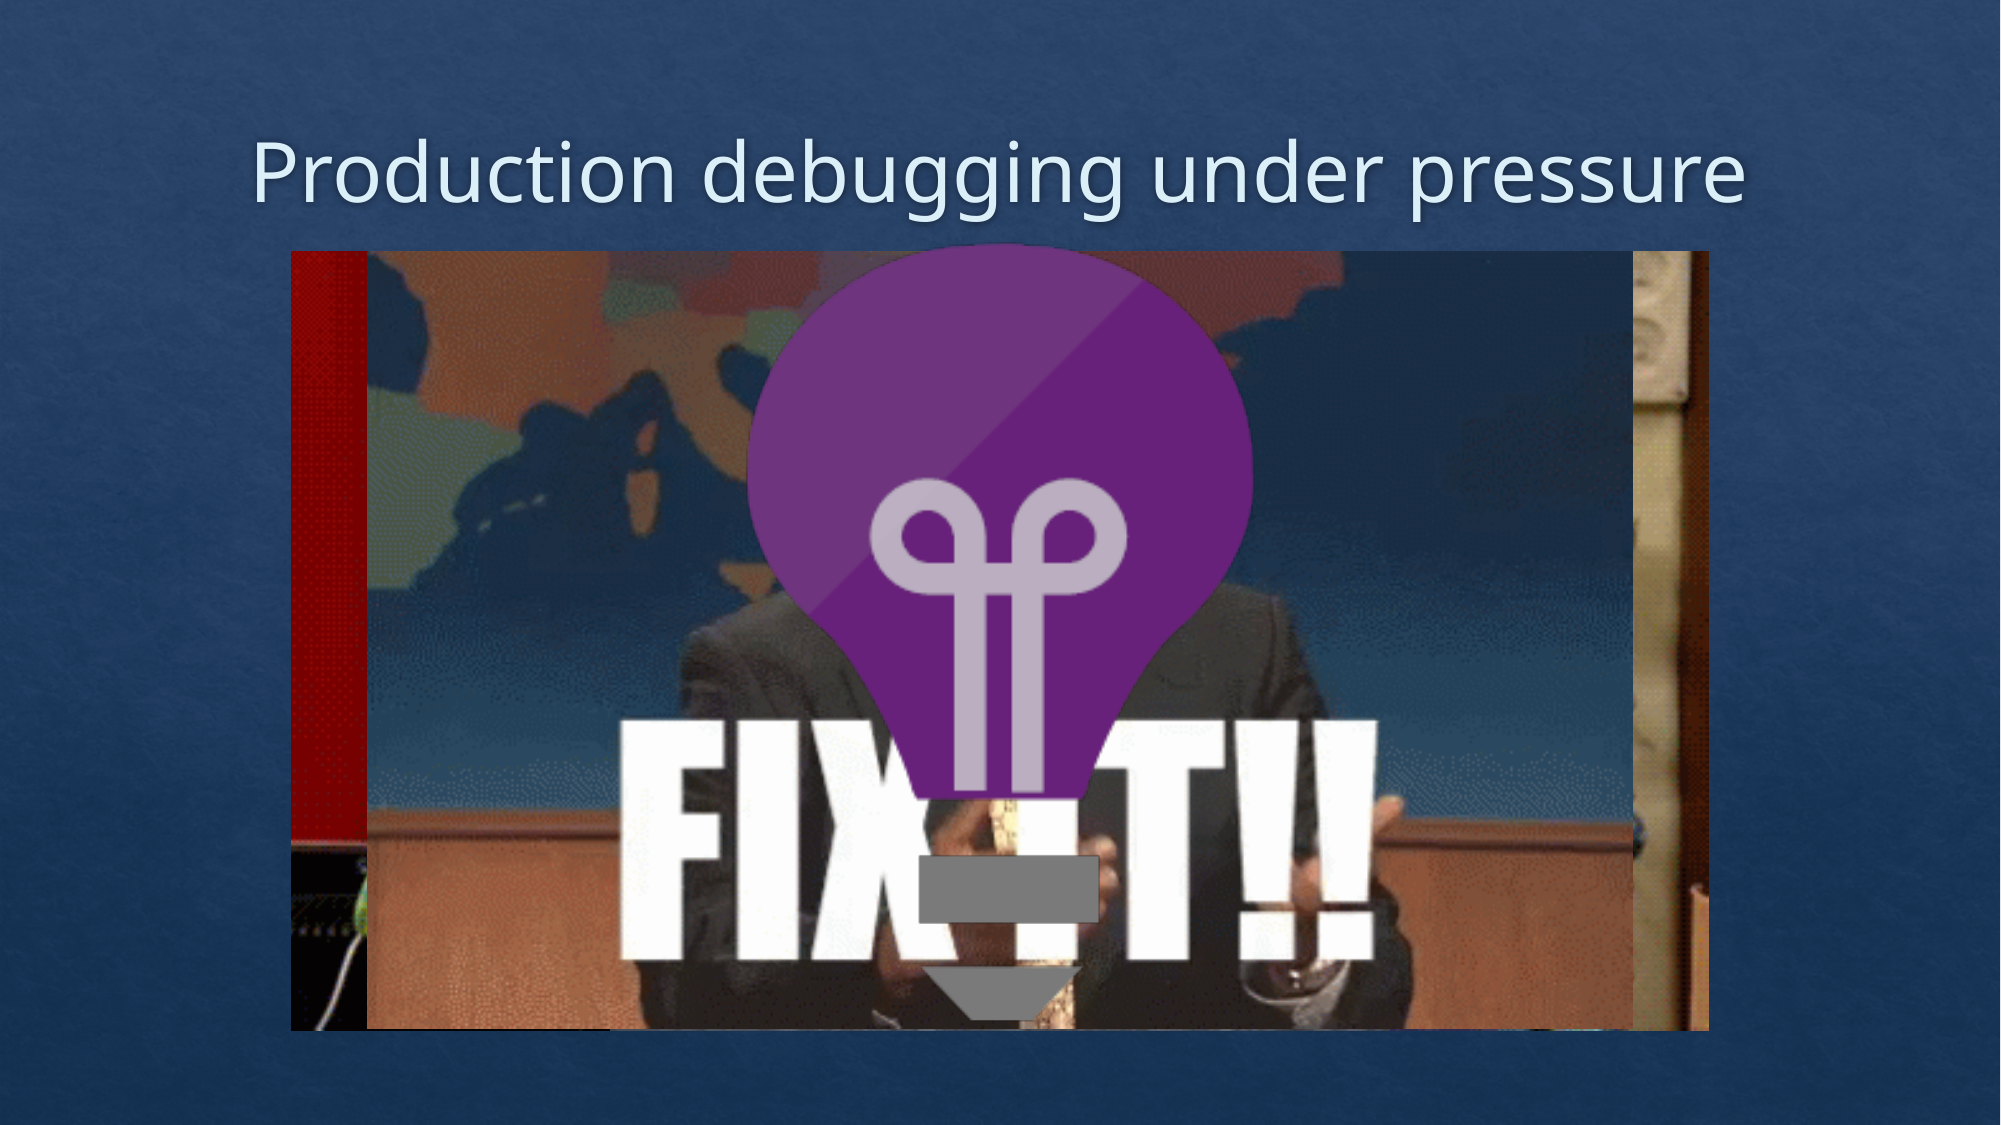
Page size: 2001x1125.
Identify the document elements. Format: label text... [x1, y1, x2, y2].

picture [250, 241, 1750, 1032]
title Production debugging under pressure [150, 89, 1850, 249]
